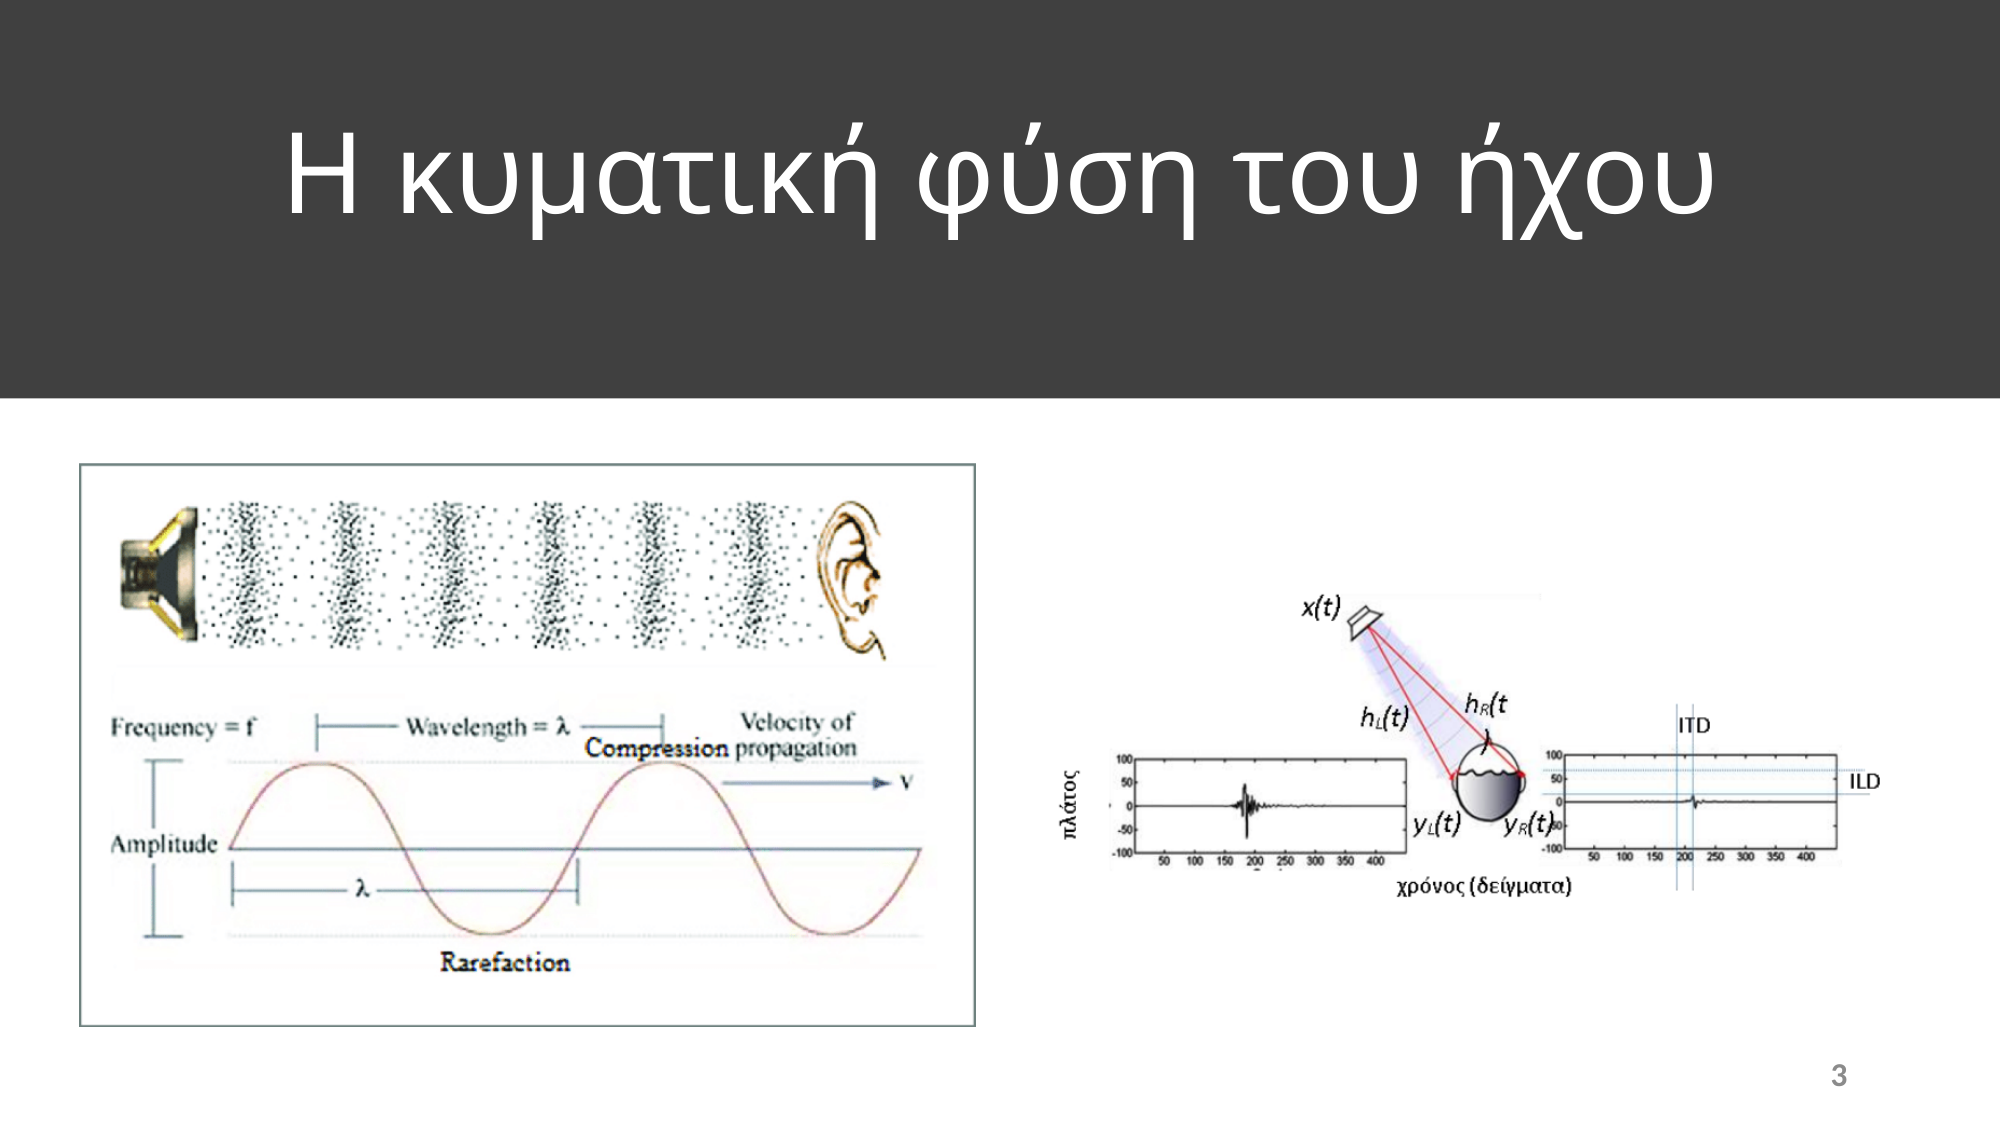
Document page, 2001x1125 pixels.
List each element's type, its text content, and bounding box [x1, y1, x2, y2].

title Η κυματική φύση του ήχου [139, 49, 1863, 246]
text_box [0, 0, 2000, 399]
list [79, 463, 976, 1027]
picture [1024, 581, 1921, 909]
slide_number 3 [1412, 1042, 1863, 1103]
